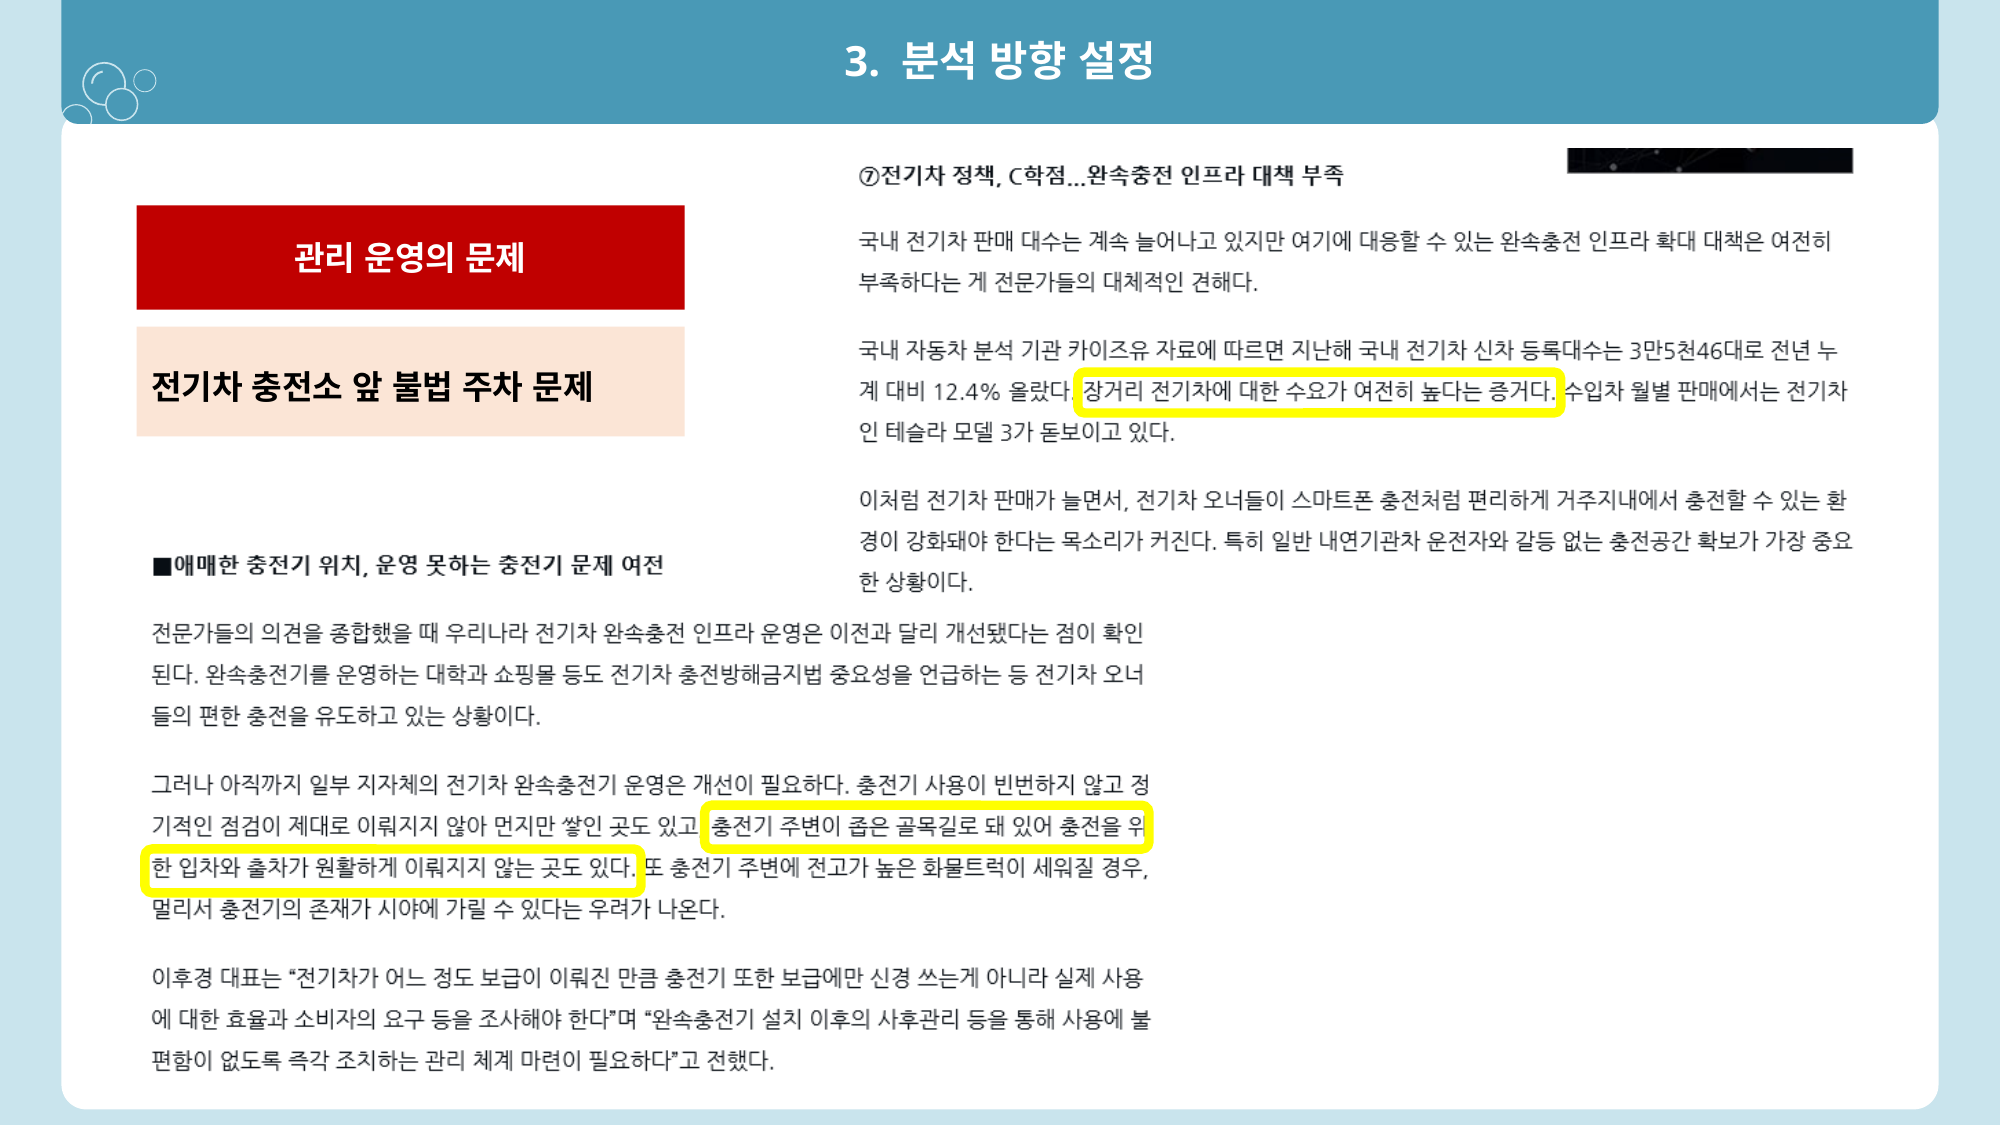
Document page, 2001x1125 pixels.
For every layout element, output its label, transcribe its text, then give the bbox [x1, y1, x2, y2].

text_box 전기차 충전소 앞 불법 주차 문제 [136, 359, 685, 459]
text_box [136, 326, 686, 437]
text_box 관리 운영의 문제 [136, 204, 686, 311]
text_box [60, 124, 1940, 1111]
picture [144, 148, 1874, 1096]
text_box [61, 0, 1939, 124]
